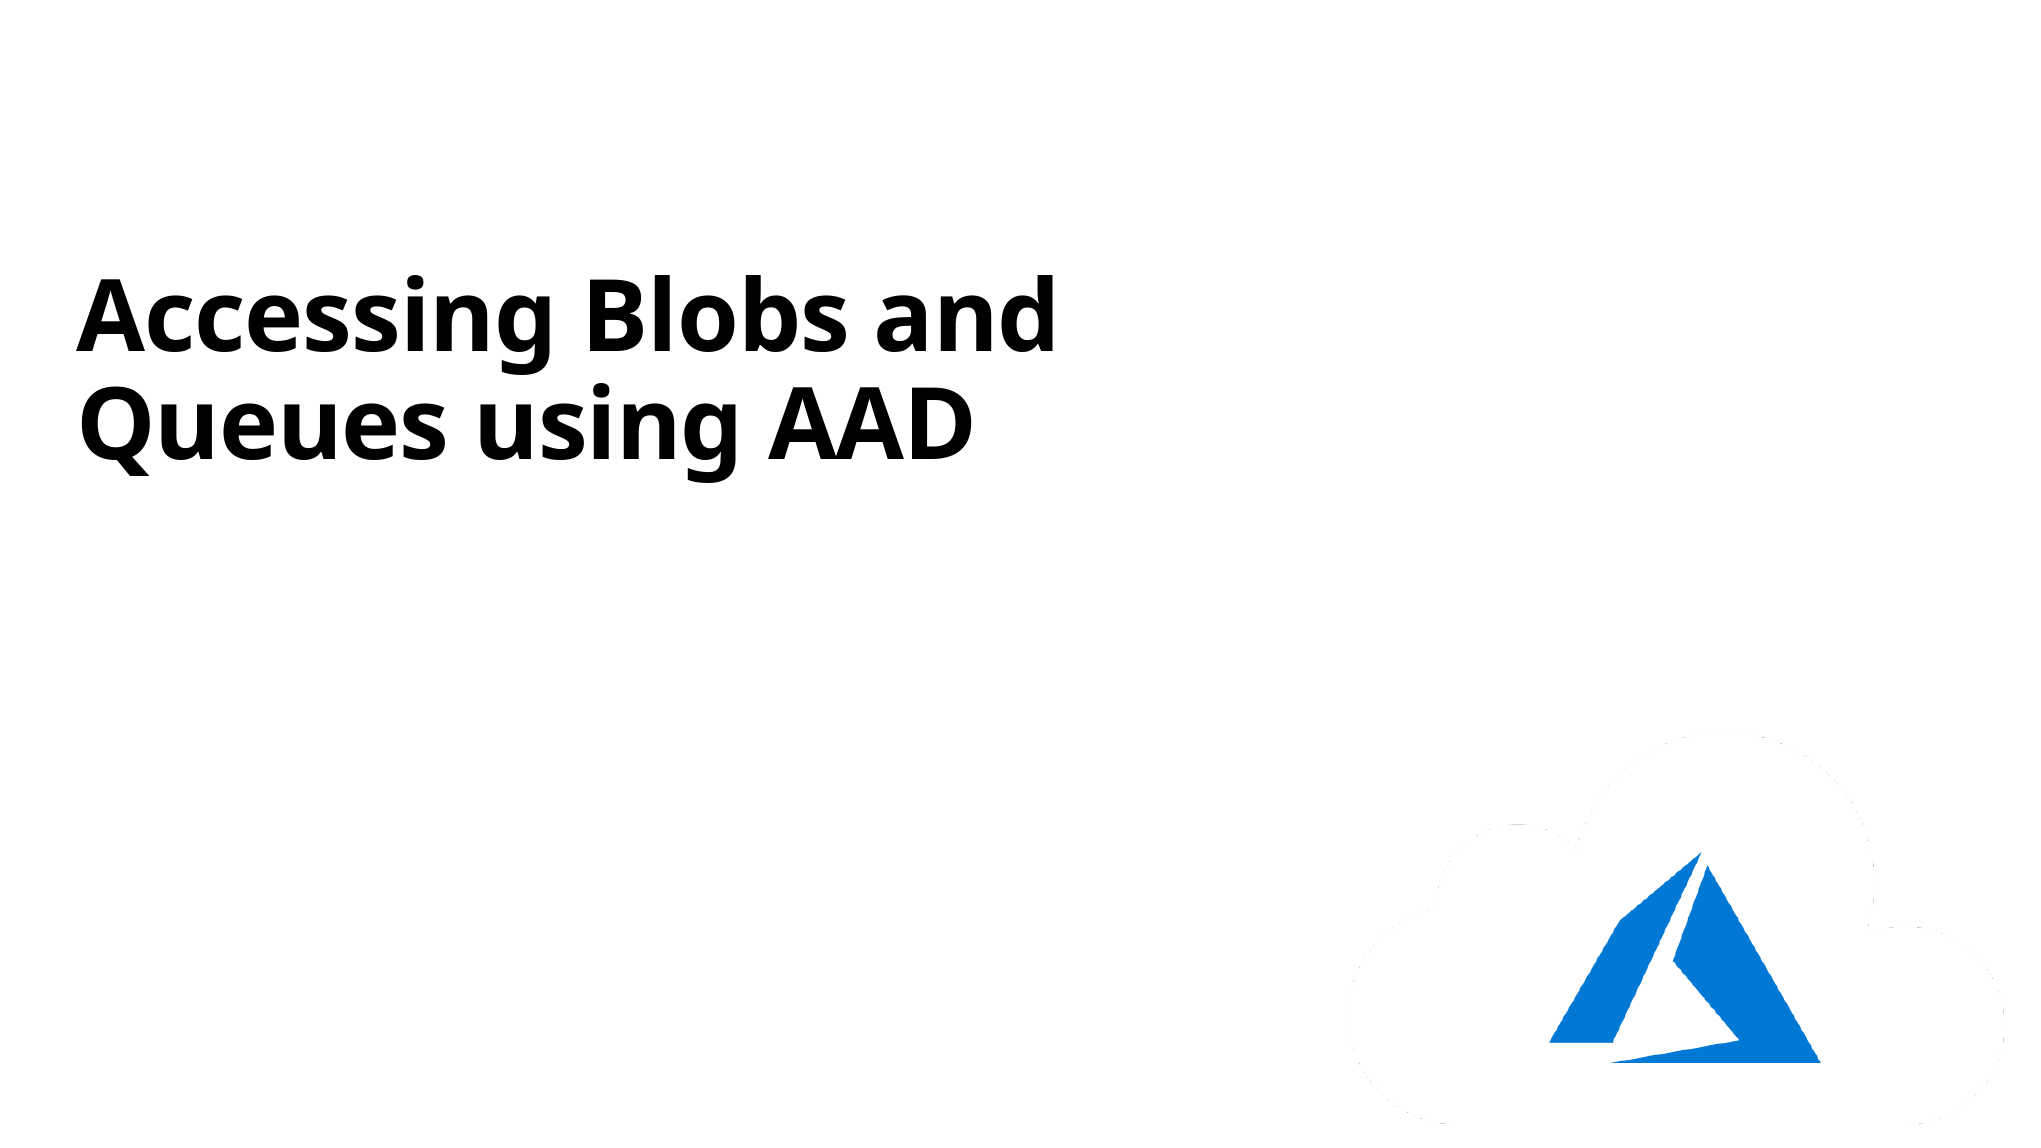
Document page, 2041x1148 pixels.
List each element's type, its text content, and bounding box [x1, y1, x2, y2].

picture [1347, 732, 2004, 1124]
title Accessing Blobs and Queues using AAD [76, 157, 1324, 753]
